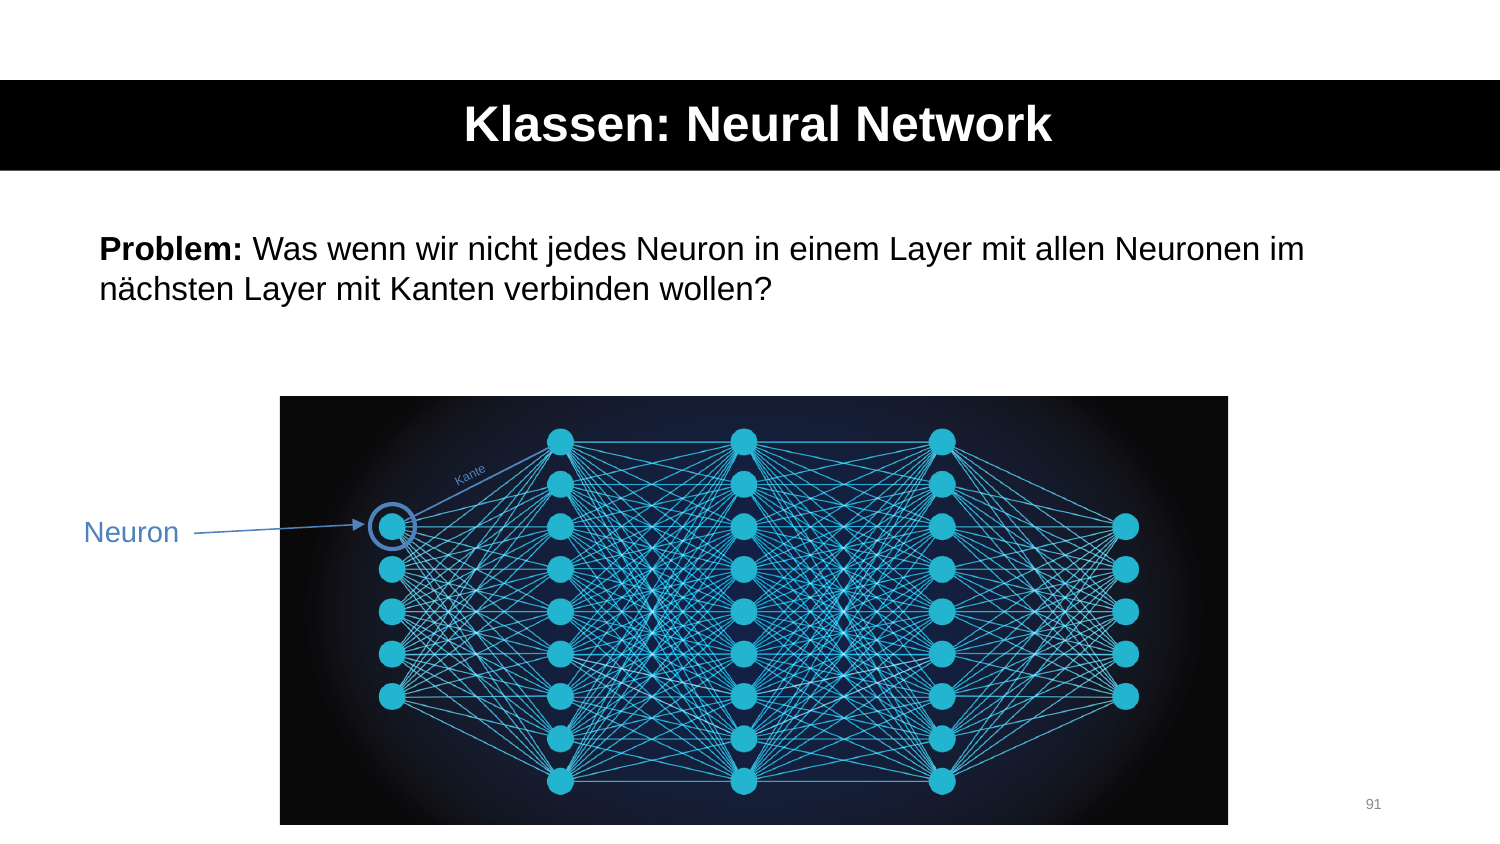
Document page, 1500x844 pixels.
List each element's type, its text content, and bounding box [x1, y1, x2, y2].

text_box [193, 523, 366, 534]
text_box [0, 78, 1500, 173]
picture [279, 396, 1229, 825]
text_box Neuron [68, 505, 195, 556]
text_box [404, 446, 551, 521]
text_box Problem: Was wenn wir nicht jedes Neuron in einem Layer mit allen Neuronen im nächsten Layer mit Kanten verbinden wollen? [84, 220, 1416, 315]
title Klassen: Neural Network [68, 79, 1448, 171]
slide_number 91 [1231, 782, 1397, 827]
